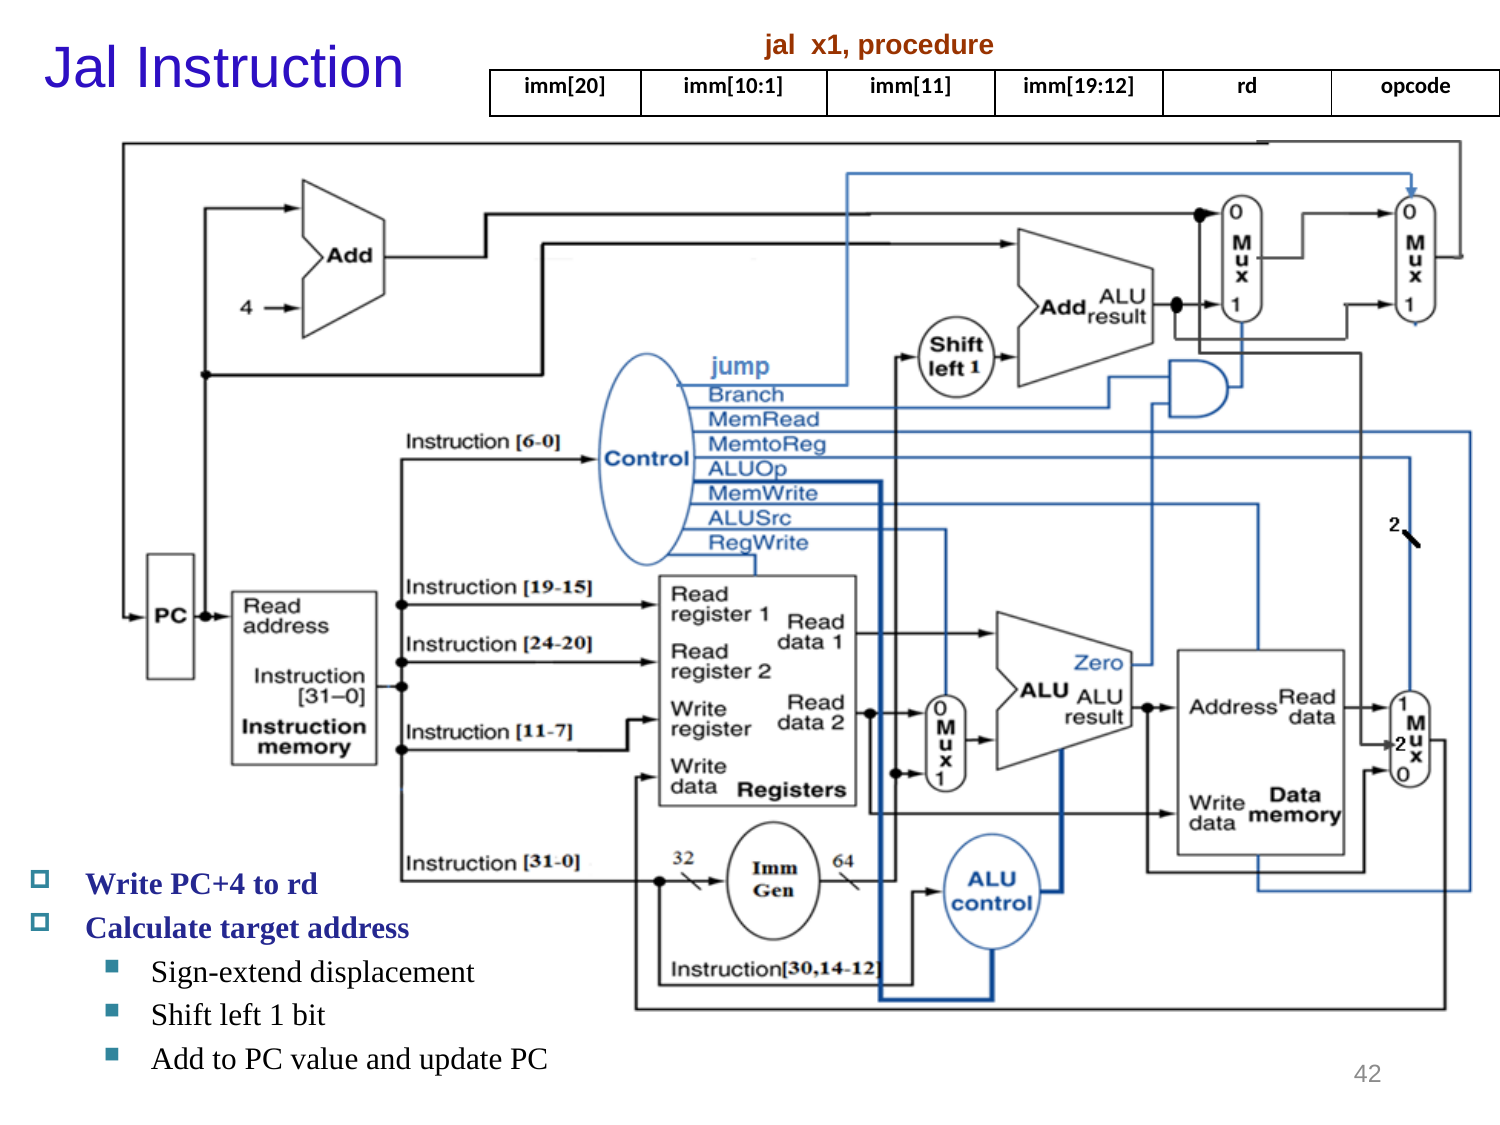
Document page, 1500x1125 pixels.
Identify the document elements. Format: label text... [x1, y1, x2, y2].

picture [121, 140, 1473, 1012]
slide_number 42 [1059, 1042, 1397, 1103]
table_header rd [1164, 71, 1331, 115]
table_header imm[11] [828, 71, 994, 115]
text_box jal x1, procedure [750, 19, 1026, 68]
table_header imm[19:12] [996, 71, 1162, 115]
table_header imm[10:1] [642, 71, 826, 115]
text_box Write PC+4 to rd Calculate target address Sign-extend displacement Shift left 1 bit Add to PC value and update PC [17, 857, 697, 1125]
table_header imm[20] [491, 71, 640, 115]
title Jal Instruction [29, 0, 606, 137]
table_header opcode [1332, 71, 1499, 115]
